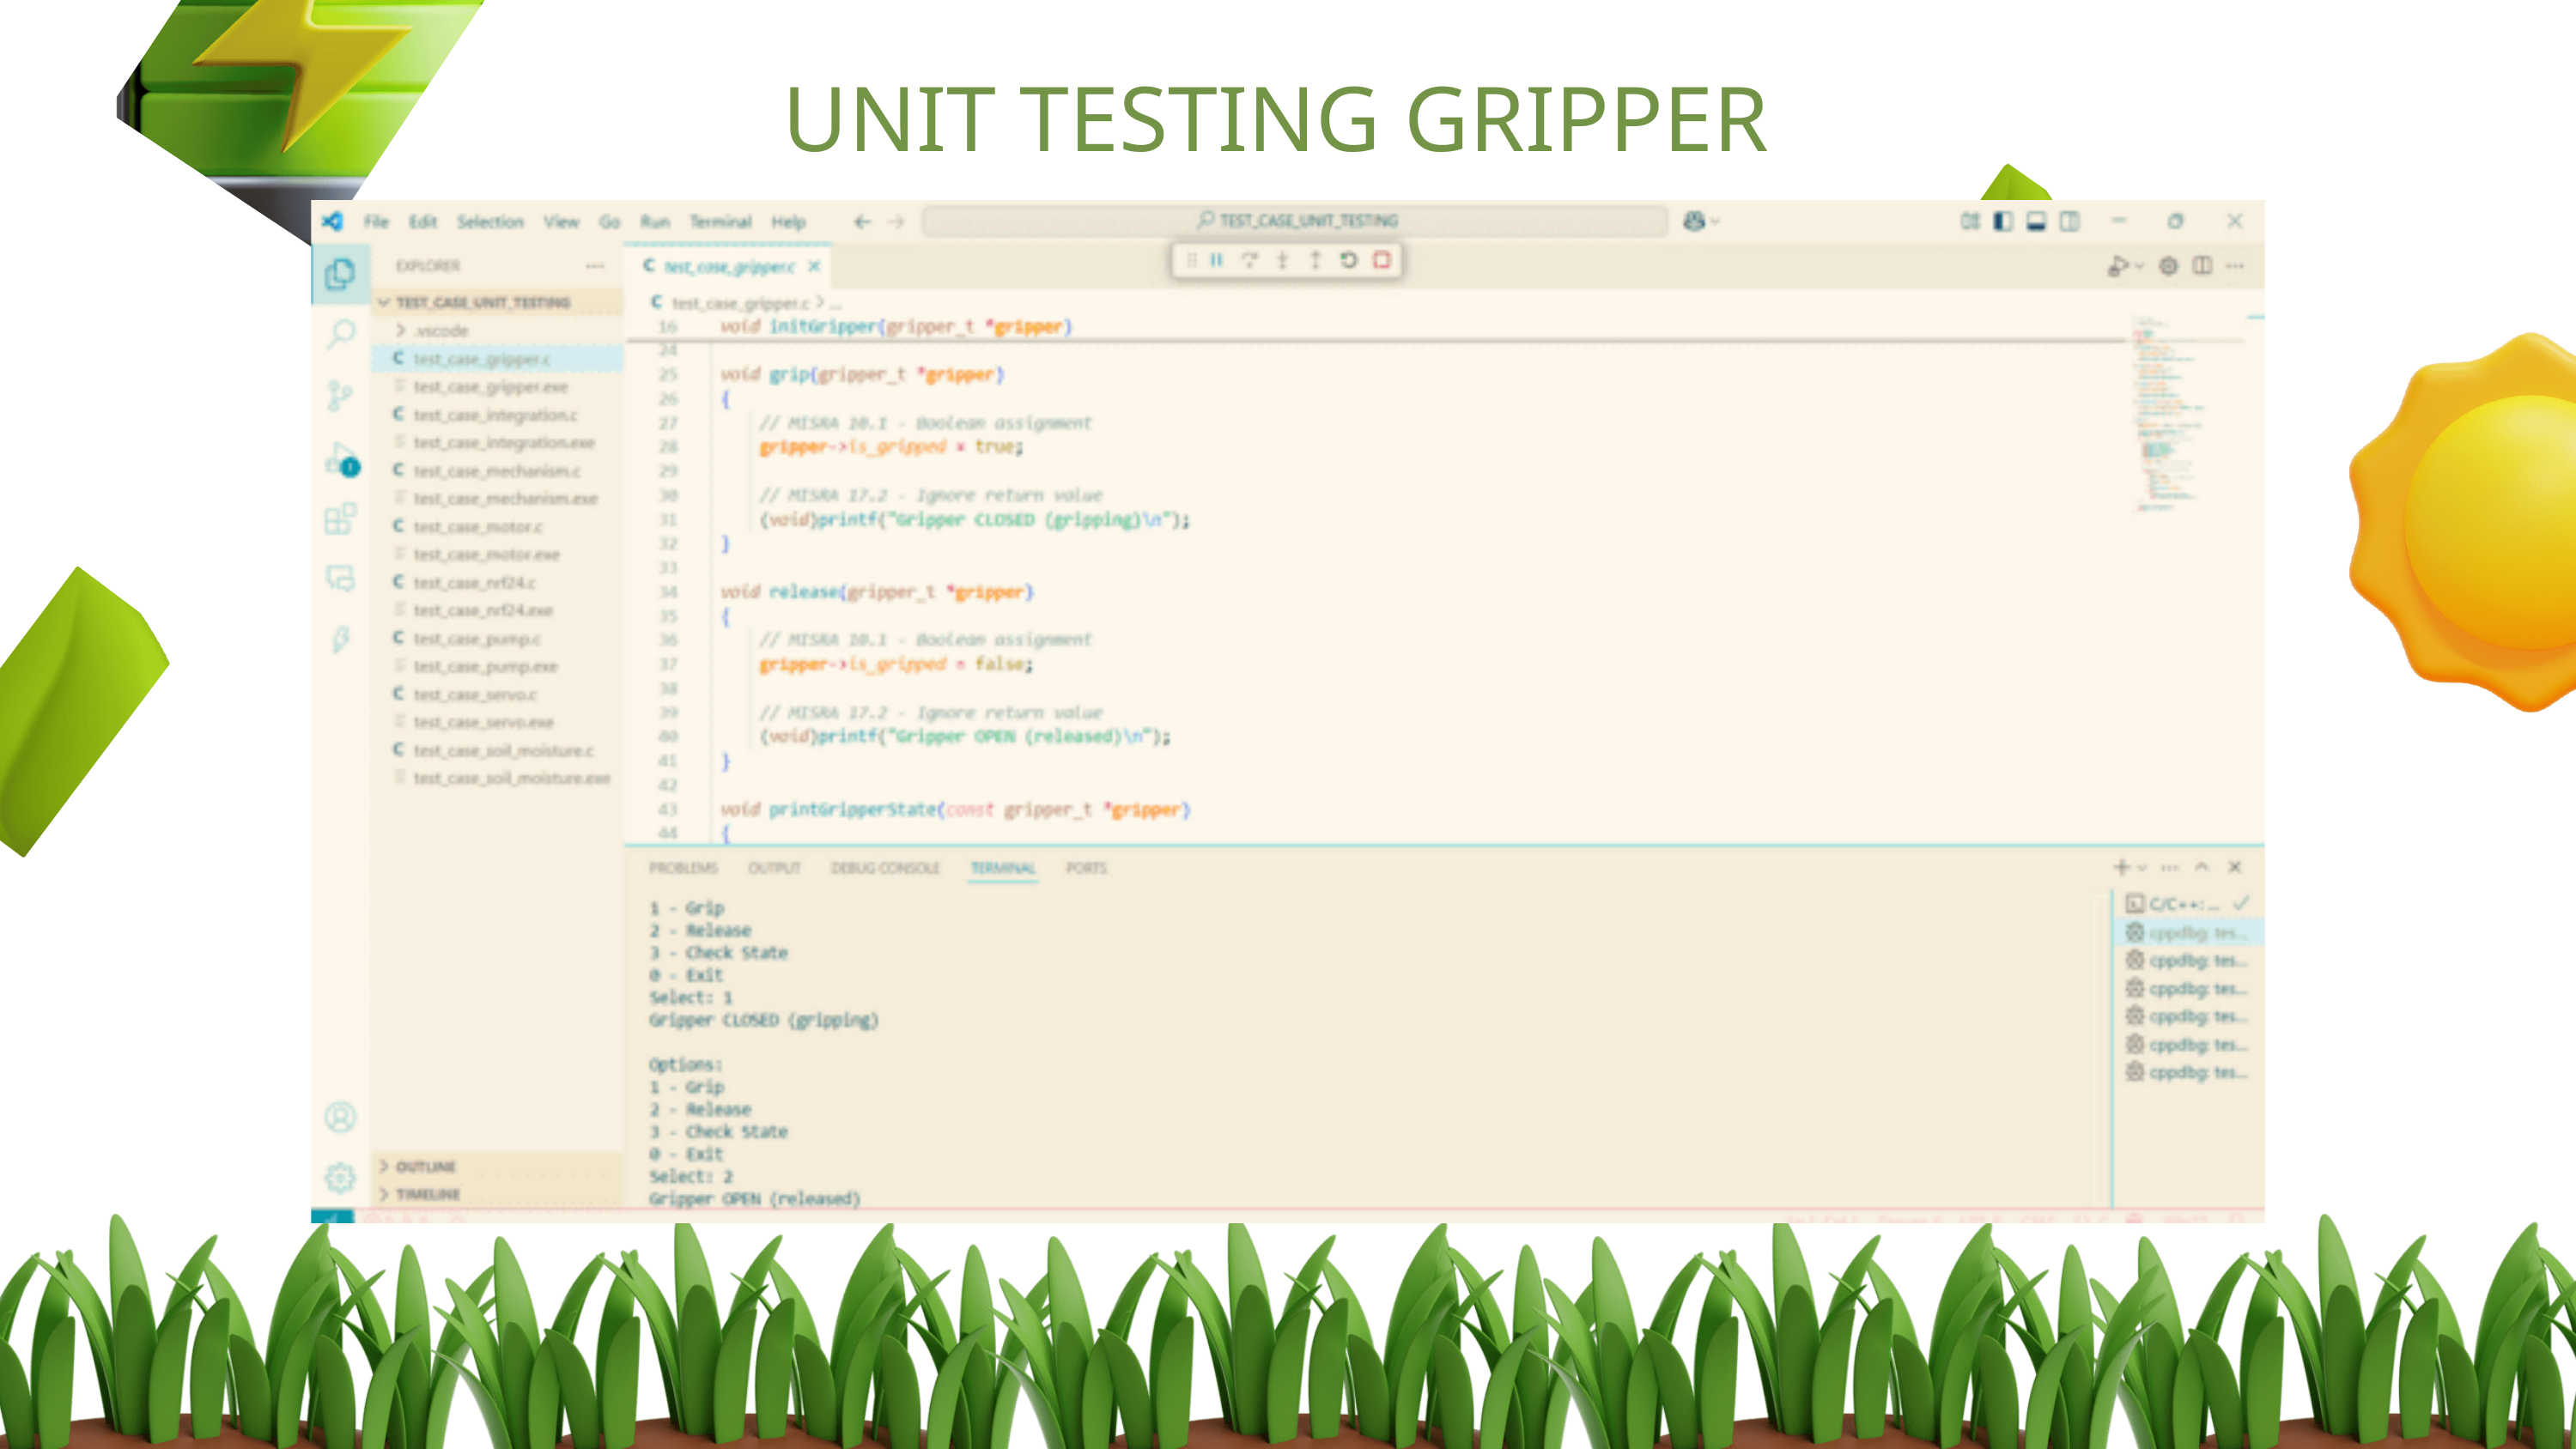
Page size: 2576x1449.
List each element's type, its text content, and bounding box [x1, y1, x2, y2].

text_box [428, 1224, 981, 1449]
text_box UNIT TESTING GRIPPER [691, 71, 1885, 170]
text_box [311, 200, 2265, 1224]
text_box [0, 565, 184, 858]
text_box [981, 1224, 1526, 1449]
text_box [106, 0, 485, 246]
text_box [0, 1214, 428, 1449]
text_box [1526, 1224, 2167, 1449]
text_box [2348, 332, 2576, 712]
text_box [2167, 1214, 2576, 1449]
text_box [1980, 162, 2061, 200]
